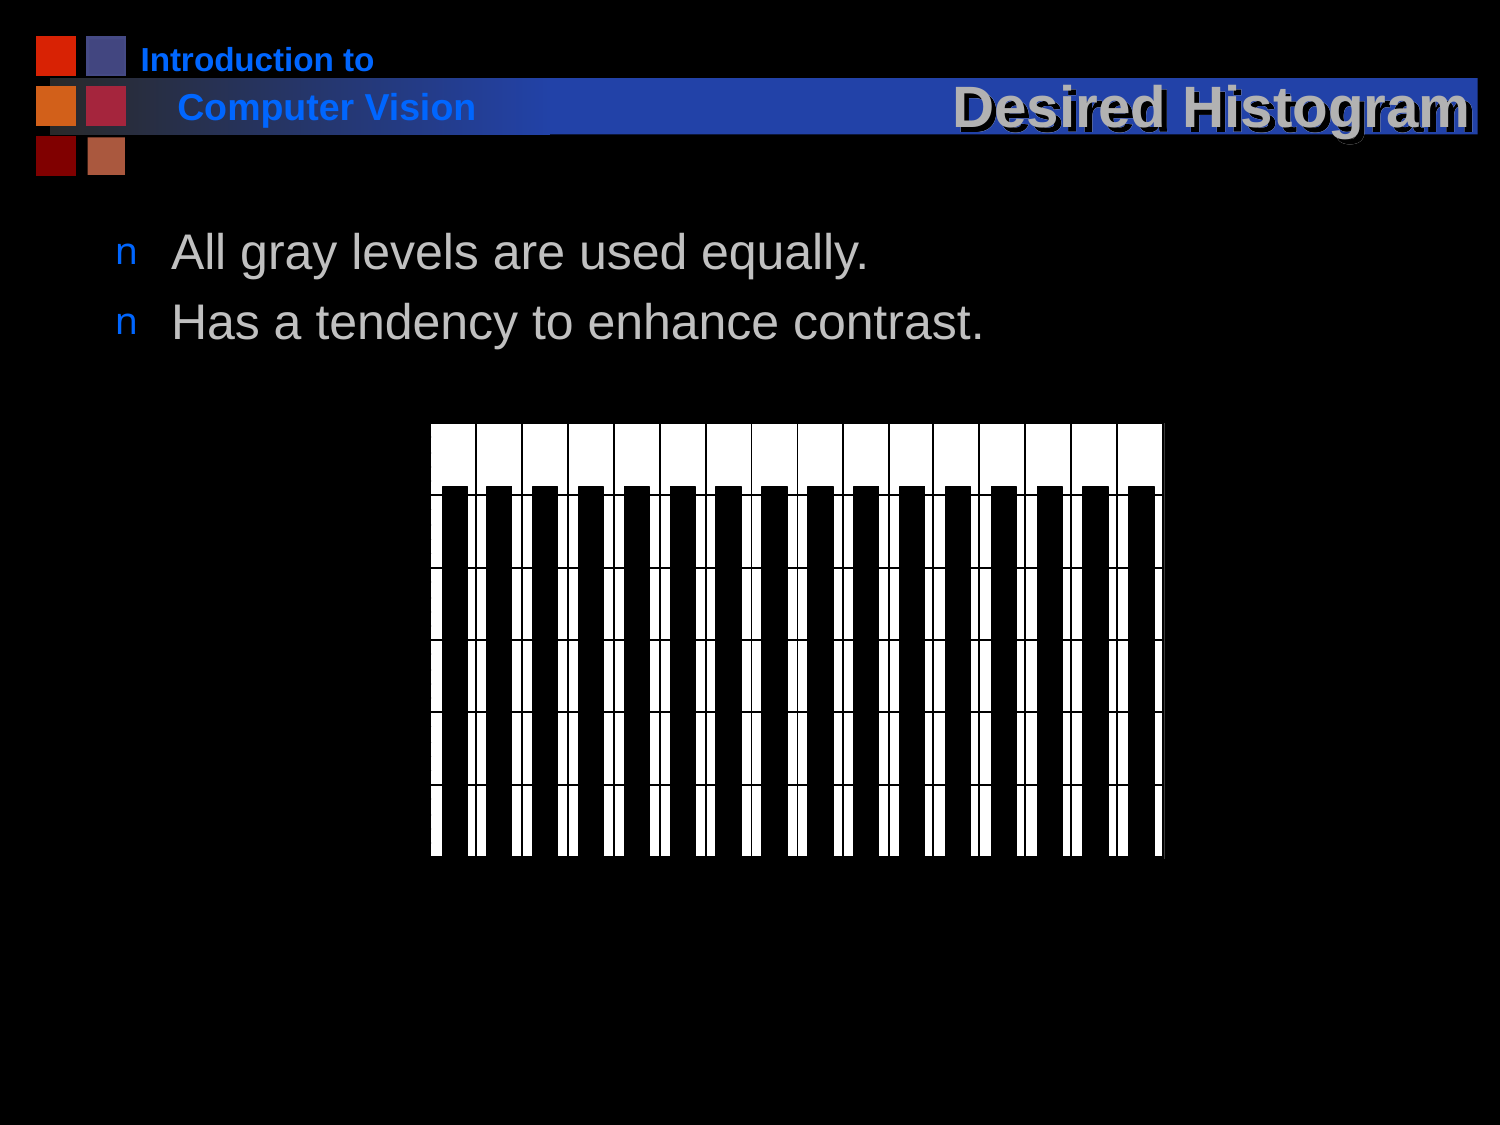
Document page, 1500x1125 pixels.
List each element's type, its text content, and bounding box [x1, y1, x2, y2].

list All gray levels are used equally. Has a tendency to enhance contrast. [99, 211, 1388, 376]
title Desired Histogram [935, 46, 1489, 148]
picture [287, 399, 1188, 994]
